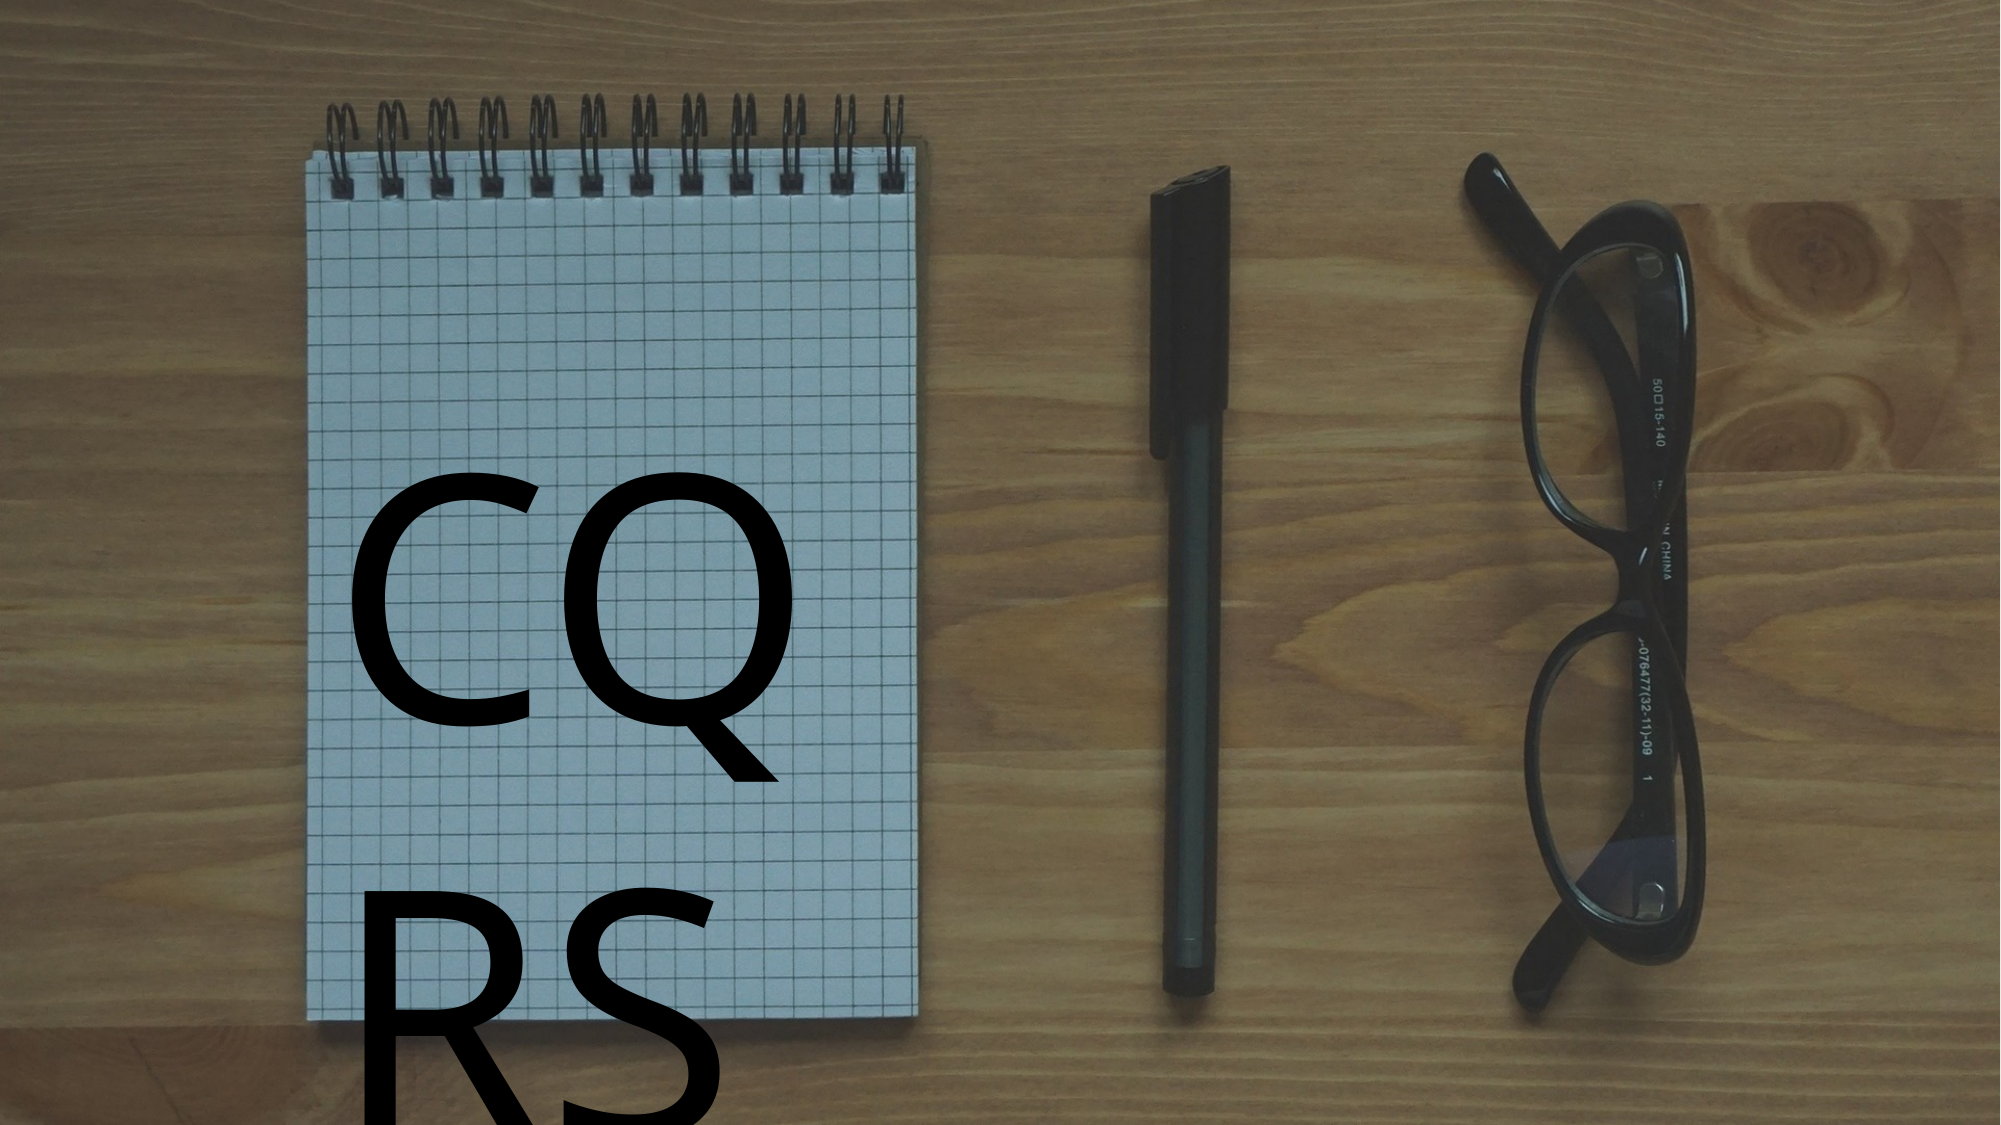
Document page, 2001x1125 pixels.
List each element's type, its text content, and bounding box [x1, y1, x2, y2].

picture [0, 0, 2001, 1125]
text_box CQRS [317, 369, 913, 1125]
